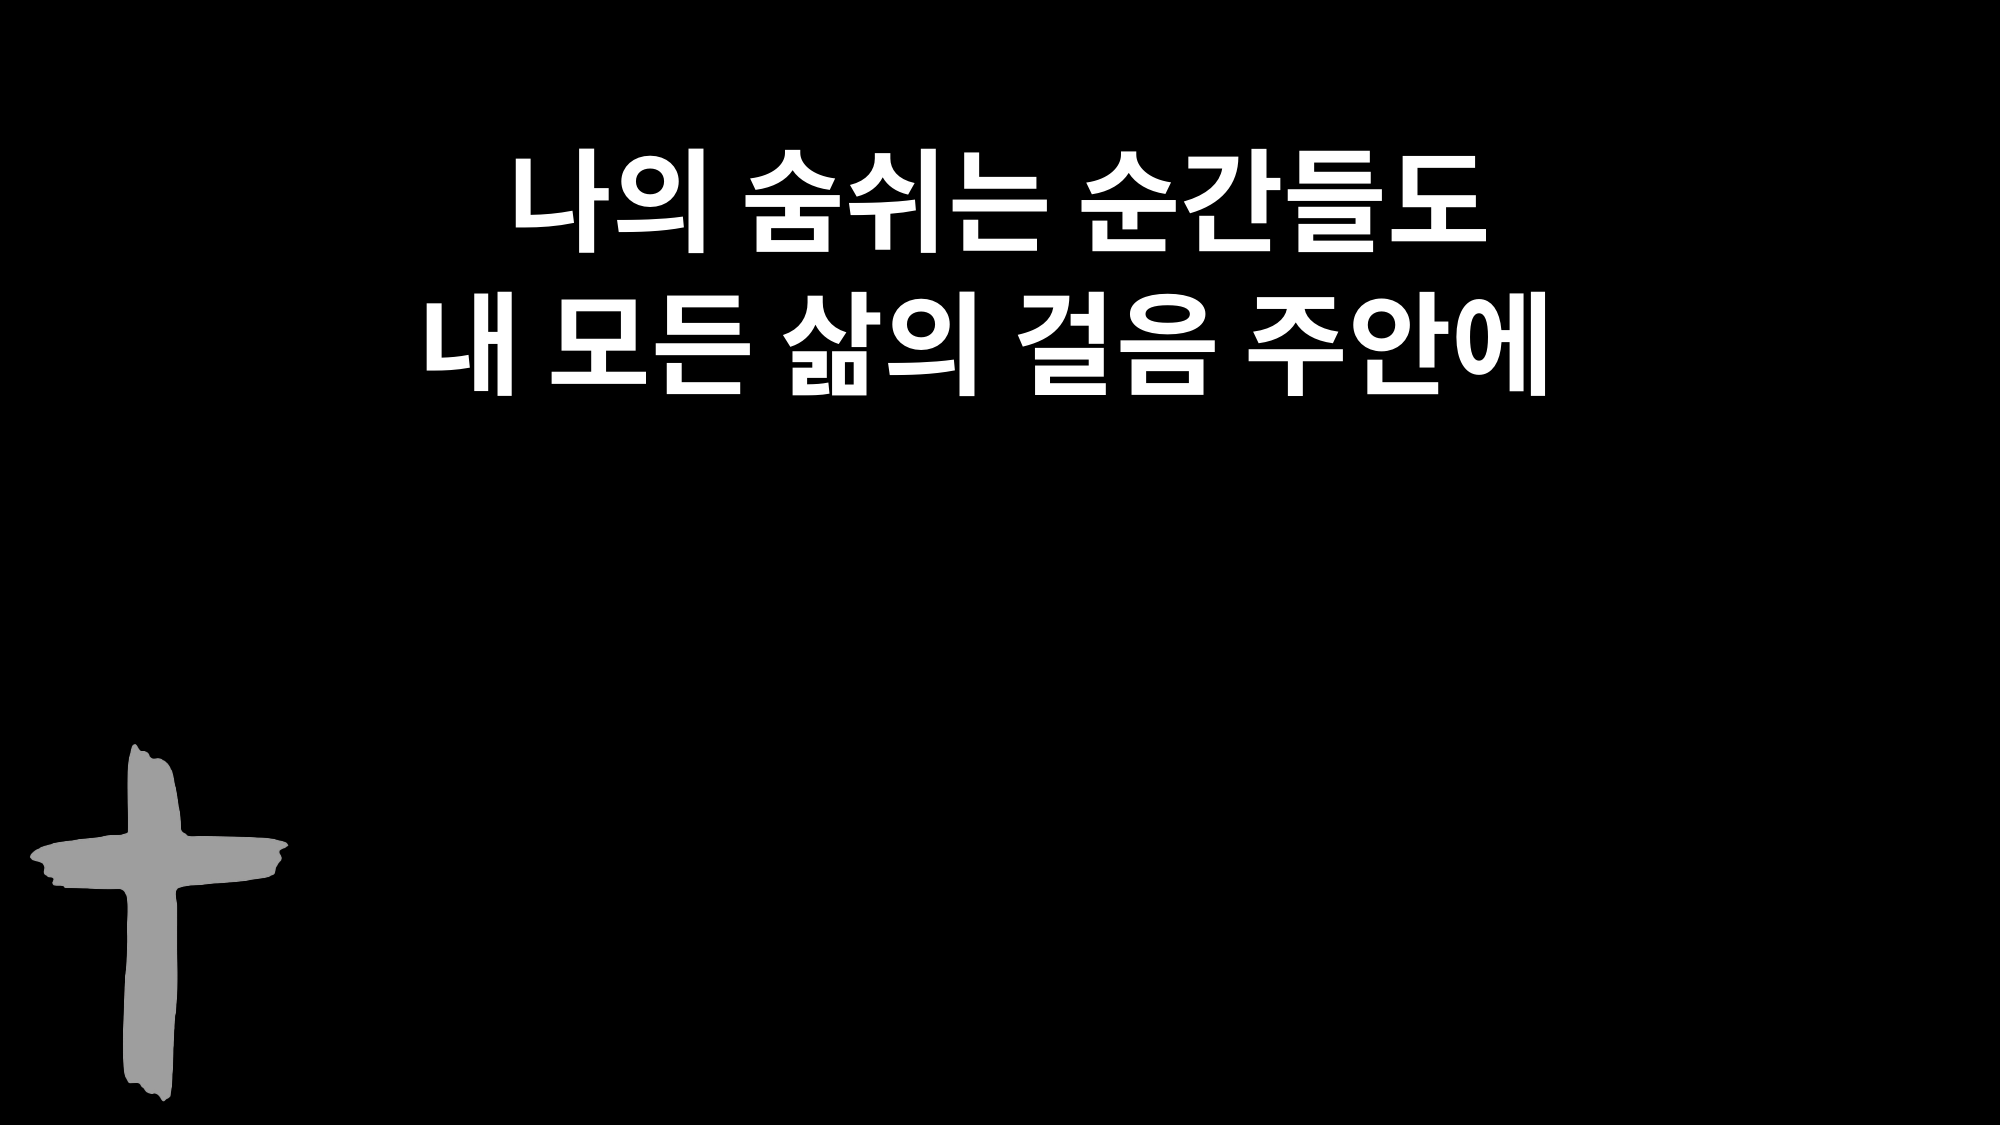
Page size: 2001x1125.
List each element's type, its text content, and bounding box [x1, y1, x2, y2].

list 나의 숨쉬는 순간들도 내 모든 삶의 걸음 주안에 [0, 139, 2000, 456]
picture [29, 743, 289, 1102]
